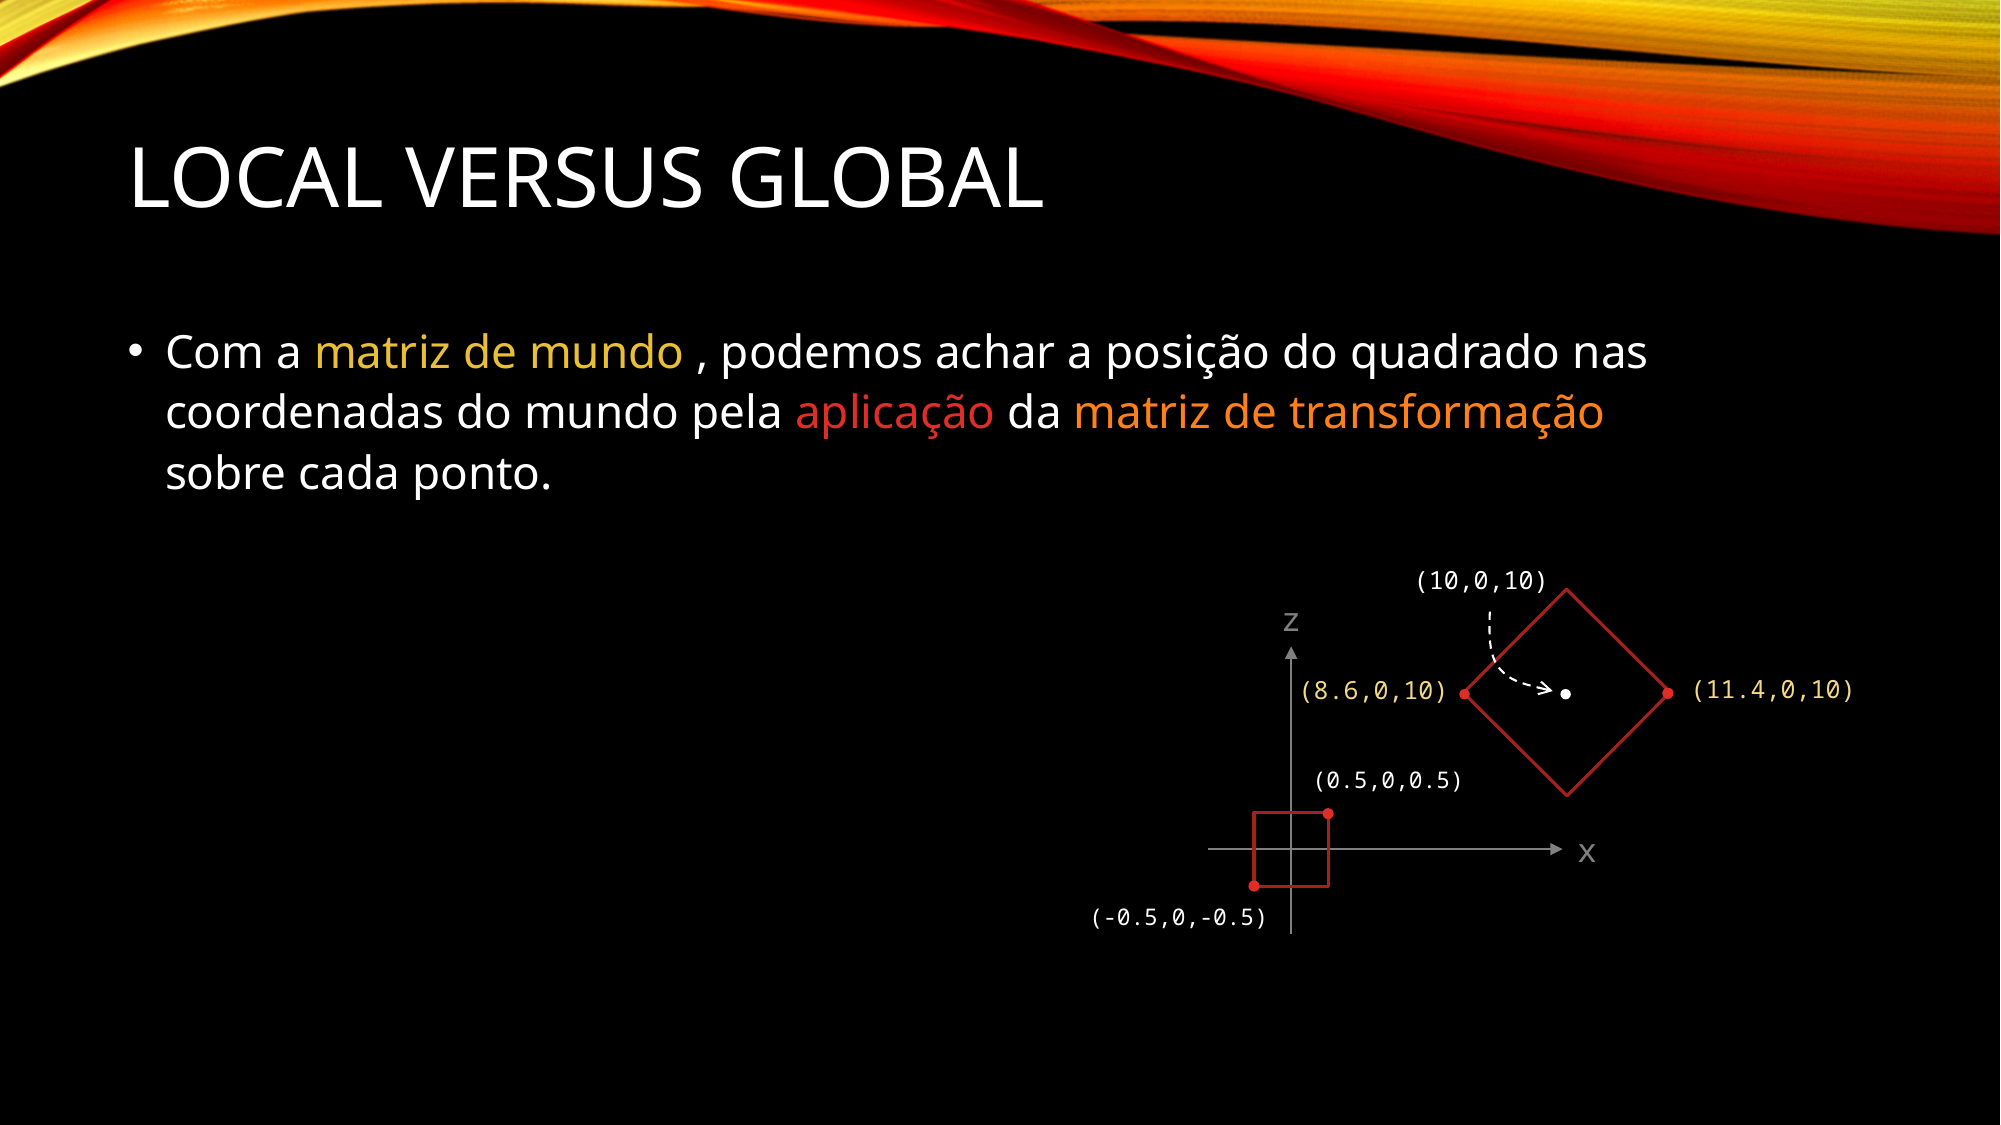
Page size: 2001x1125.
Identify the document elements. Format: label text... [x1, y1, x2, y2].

title Local versus Global [112, 74, 1888, 288]
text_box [1081, 557, 1866, 939]
picture [0, 0, 2000, 237]
